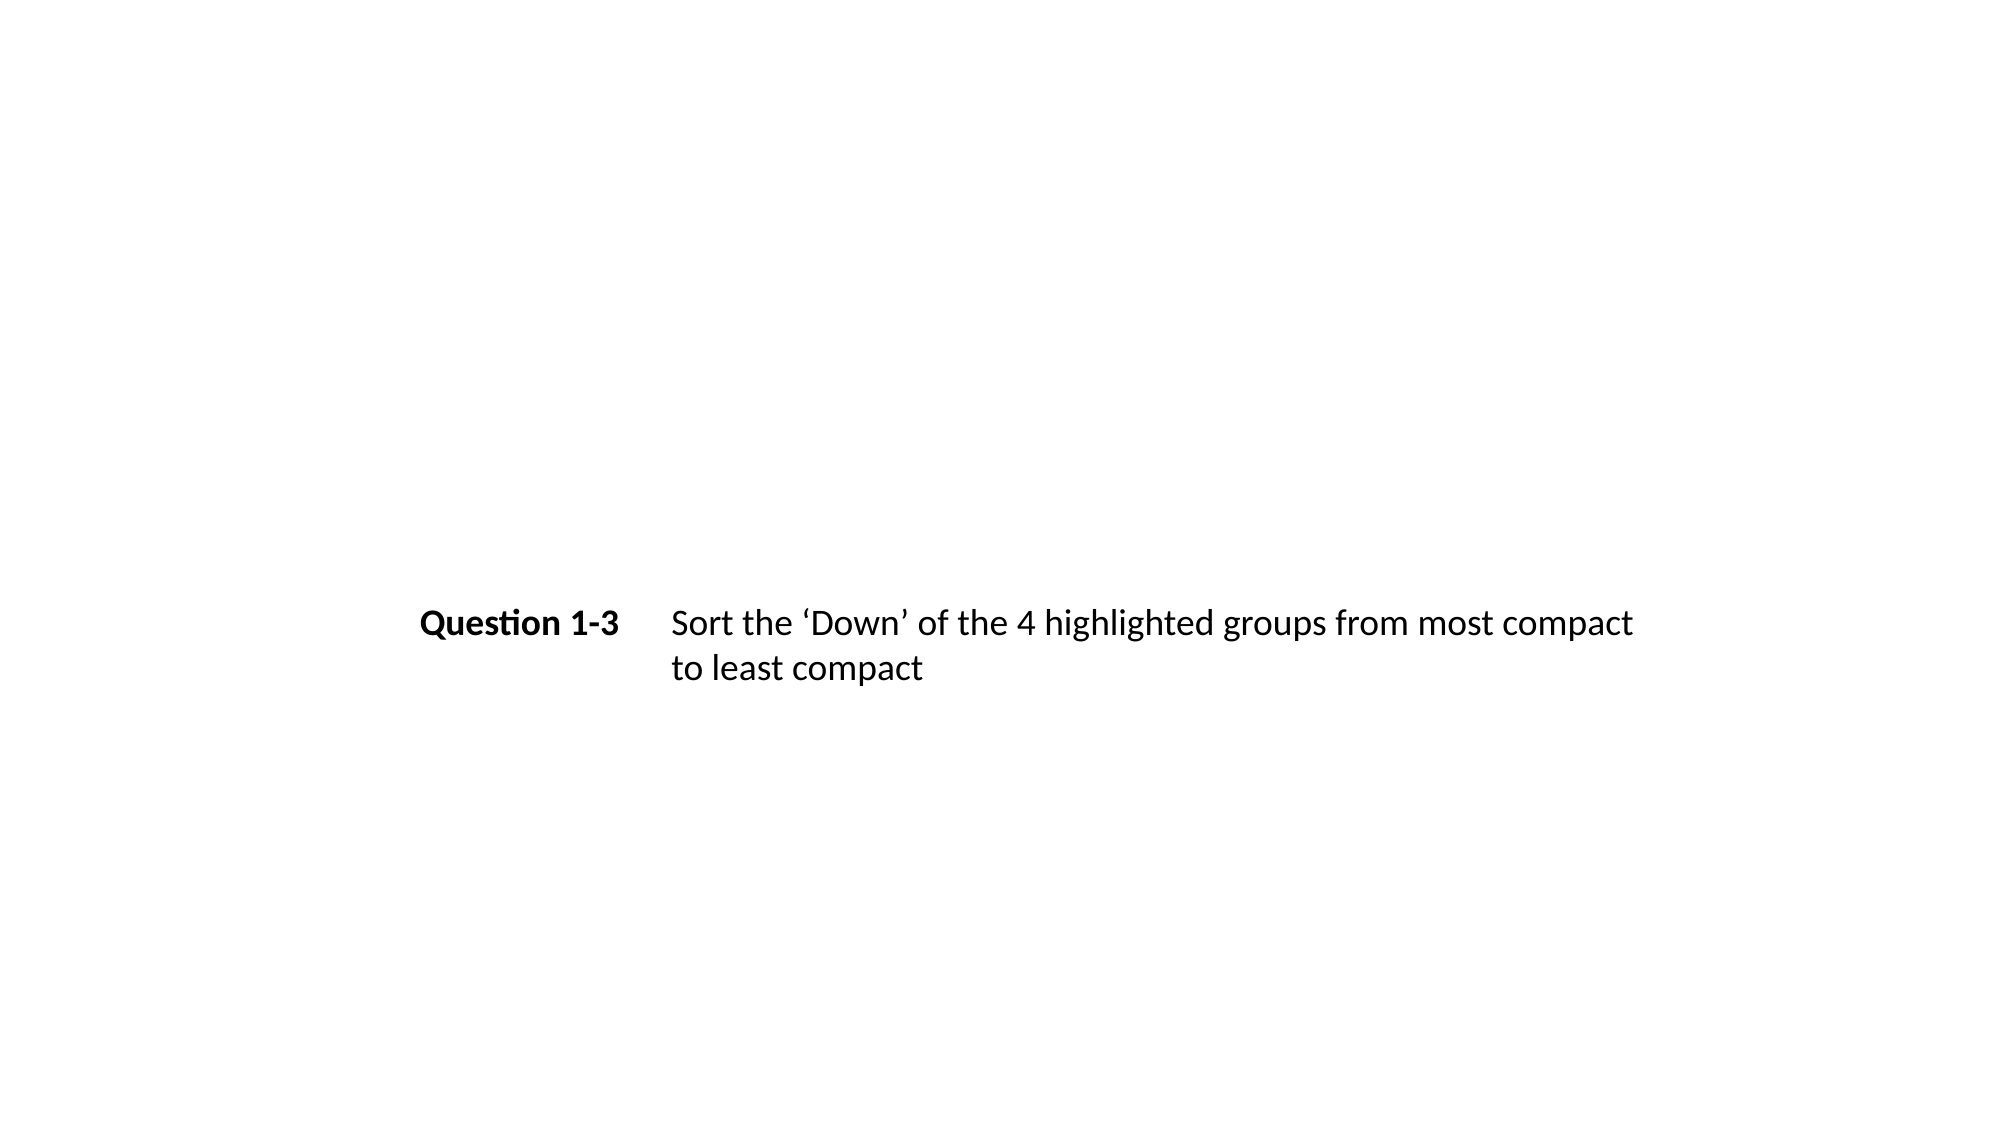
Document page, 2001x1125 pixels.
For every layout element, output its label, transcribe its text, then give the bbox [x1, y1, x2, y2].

text_box Question 1-3 [405, 590, 635, 651]
text_box Sort the ‘Down’ of the 4 highlighted groups from most compact to least compact [656, 590, 2000, 741]
